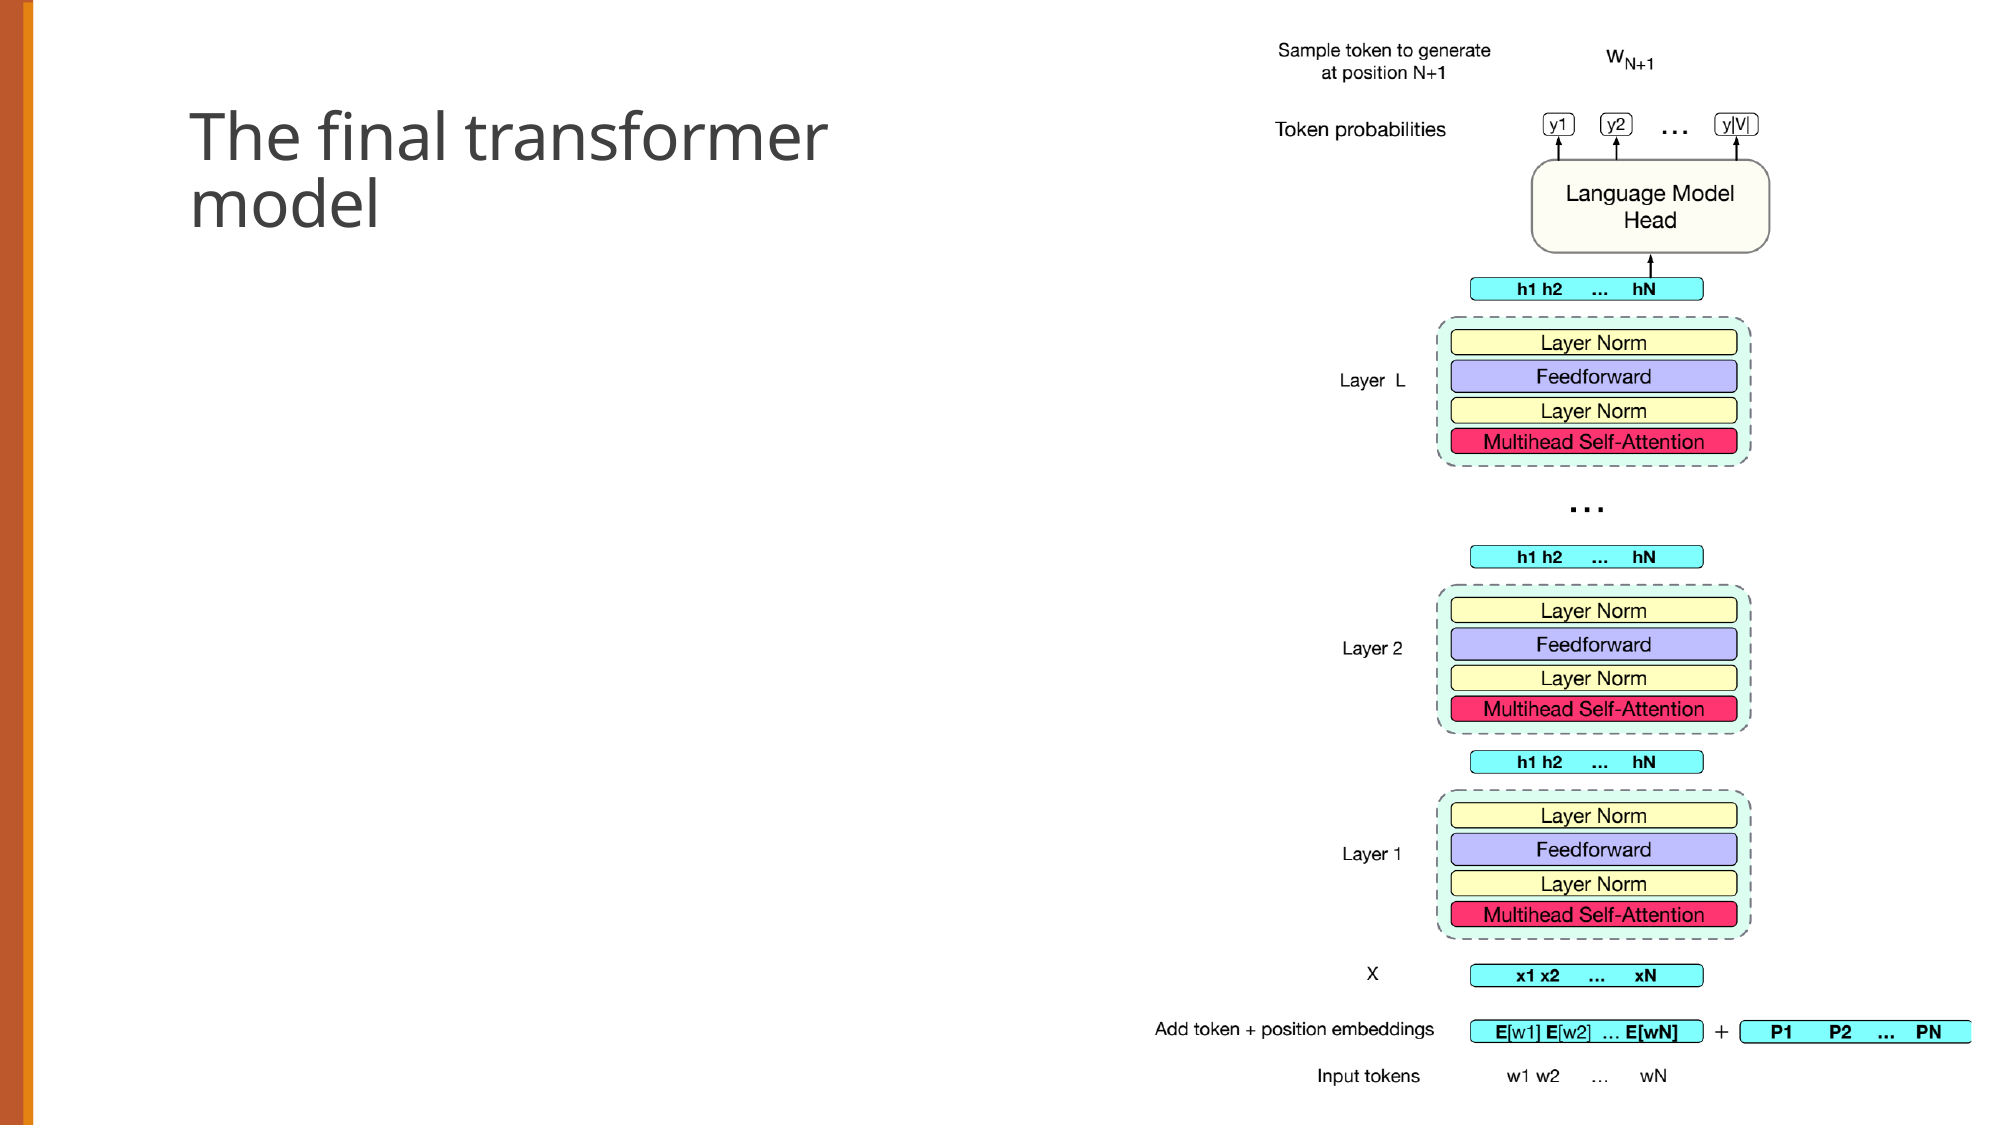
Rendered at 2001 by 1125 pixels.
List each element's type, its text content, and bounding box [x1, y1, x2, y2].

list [1136, 33, 1973, 1100]
title The final transformer model [174, 99, 1134, 249]
